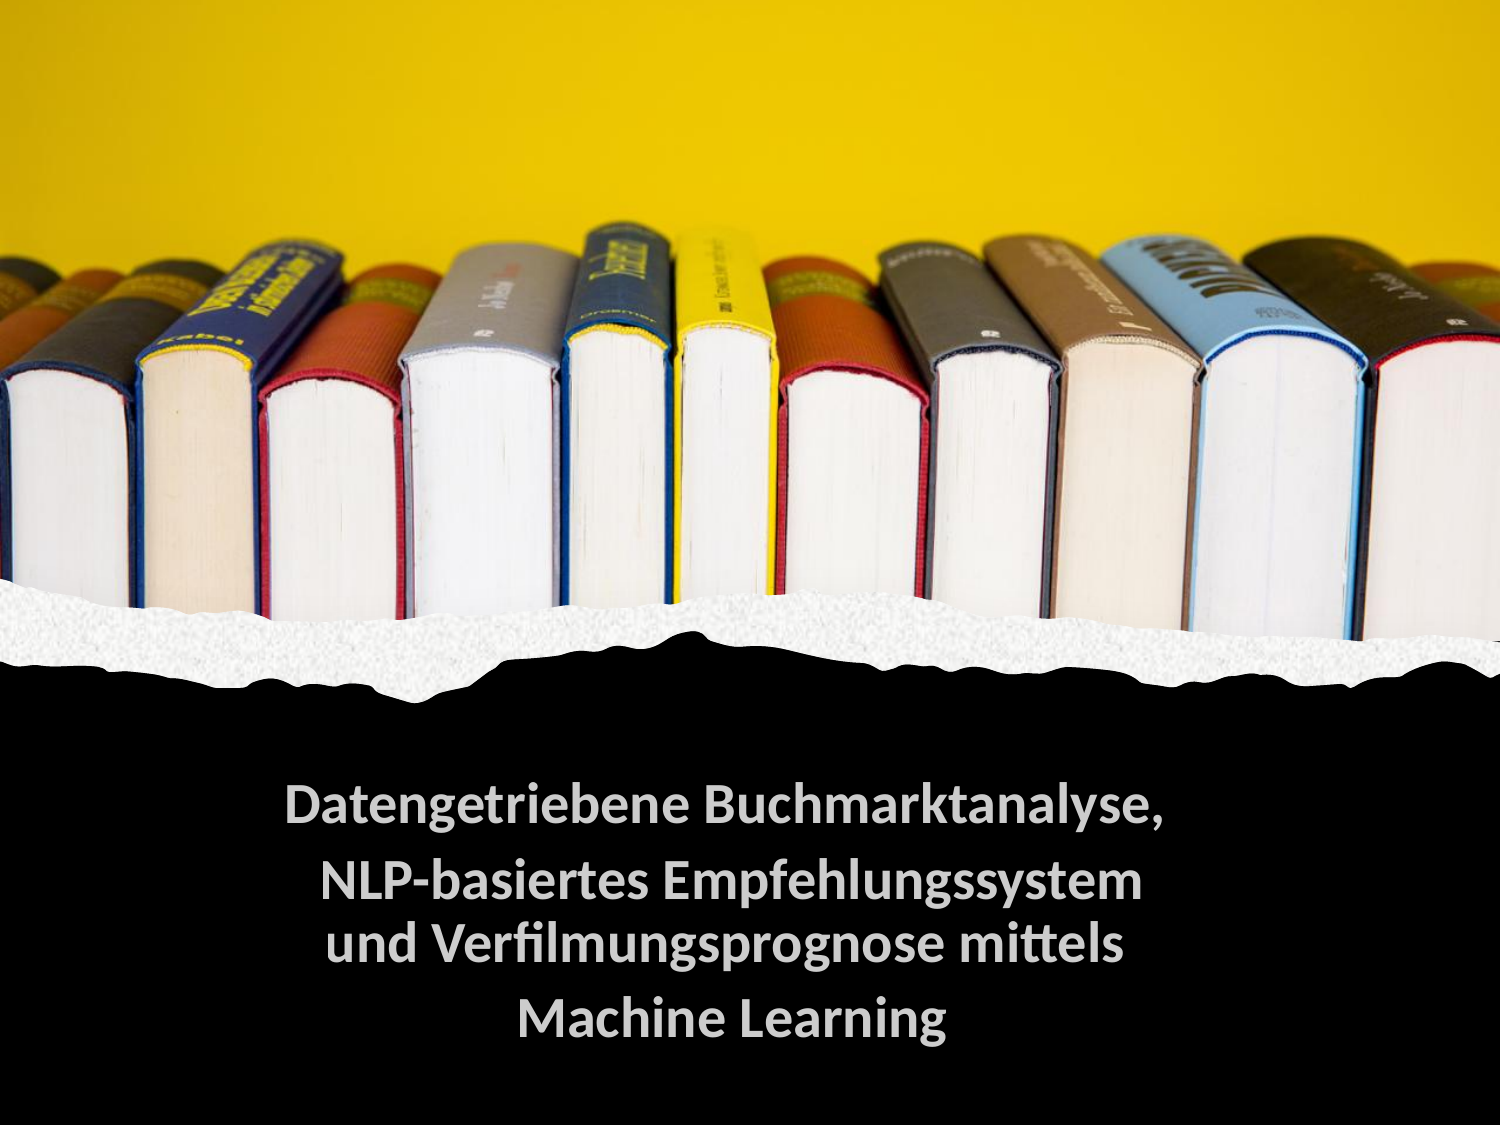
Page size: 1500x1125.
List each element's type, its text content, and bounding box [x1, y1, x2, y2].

text_box [0, 711, 1500, 1125]
text_box Datengetriebene Buchmarktanalyse, NLP-basiertes Empfehlungssystem und Verfilmungsprognose mittels Machine Learning [66, 766, 1398, 1049]
picture [0, 0, 1500, 578]
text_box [0, 578, 1500, 704]
